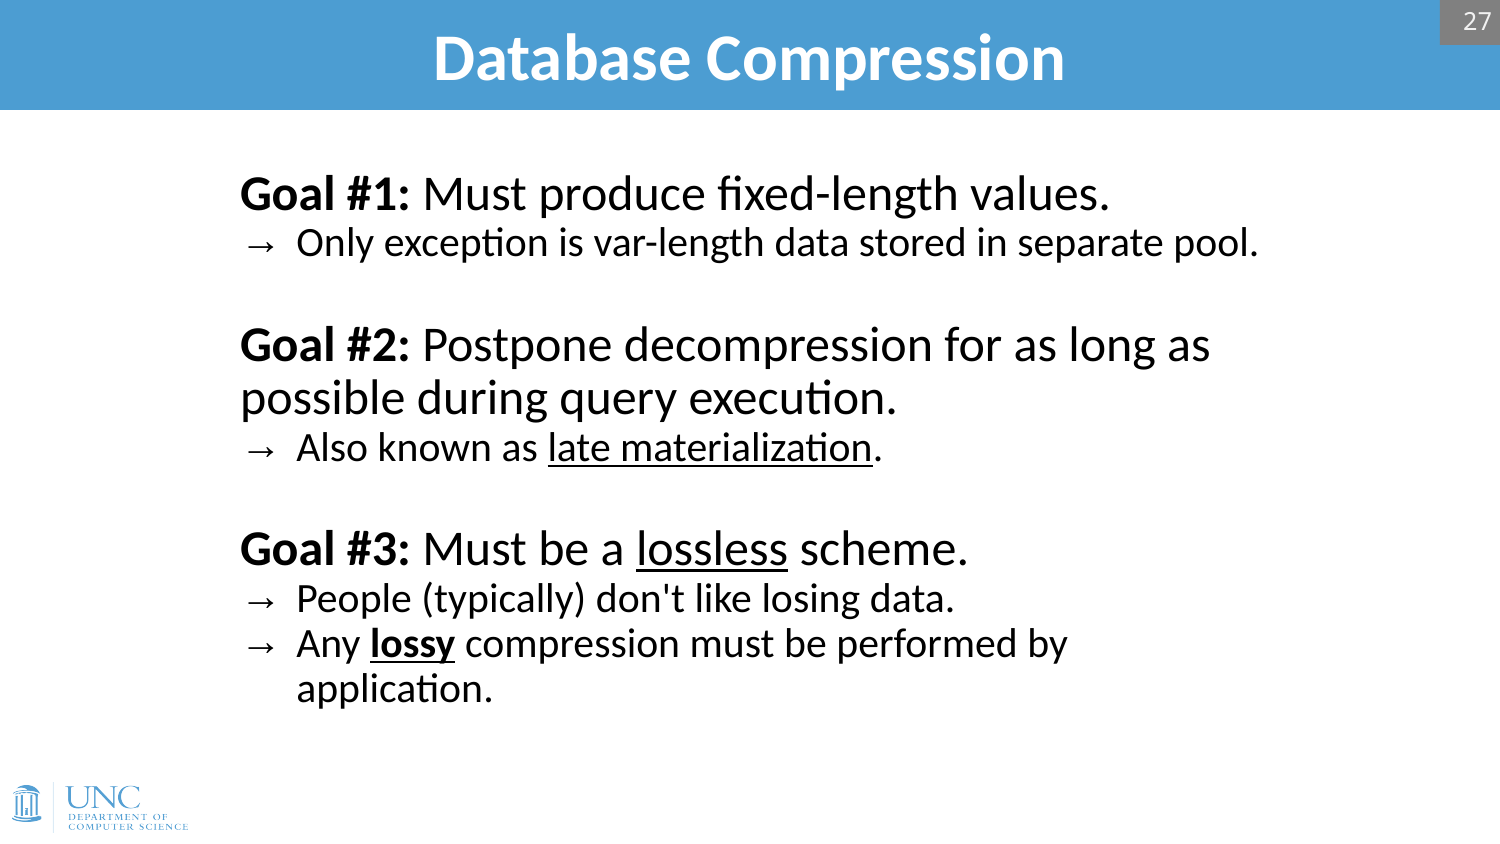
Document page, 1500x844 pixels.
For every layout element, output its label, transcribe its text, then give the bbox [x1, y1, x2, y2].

title Database Compression [0, 0, 1500, 110]
list Goal #1: Must produce fixed-length values. Only exception is var-length data stored in separate pool. Goal #2: Postpone decompression for as long as possible during query execution. Also known as late materialization. Goal #3: Must be a lossless scheme. People (typically) don't like losing data. Any lossy compression must be performed by application. [225, 159, 1275, 760]
picture [12, 782, 188, 833]
text_box 27 [1439, 0, 1500, 45]
